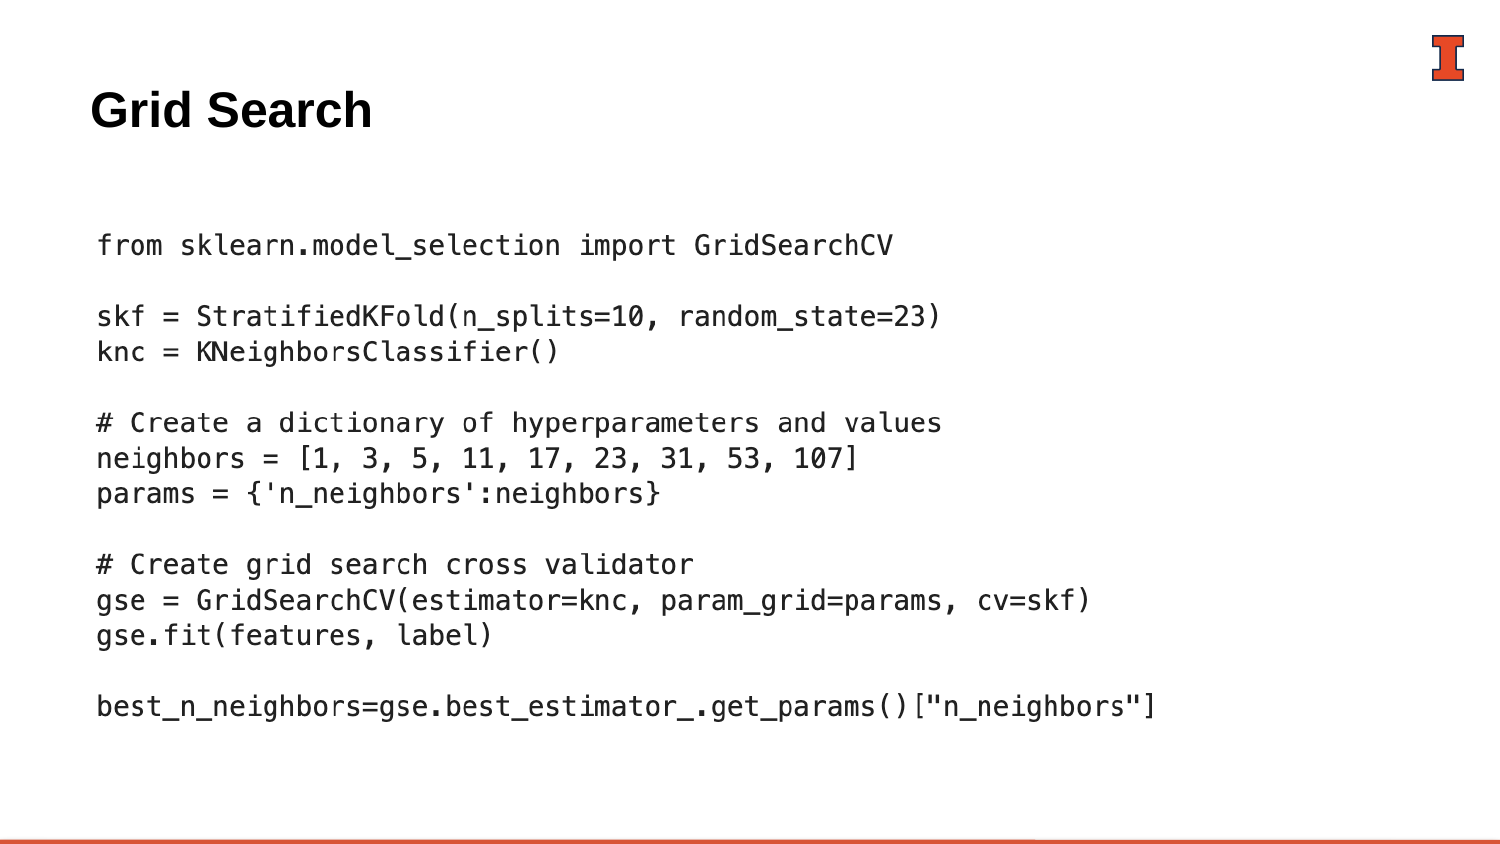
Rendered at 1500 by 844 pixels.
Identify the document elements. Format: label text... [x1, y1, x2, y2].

picture [1432, 35, 1464, 81]
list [74, 215, 1180, 758]
title Grid Search [75, 69, 1427, 178]
